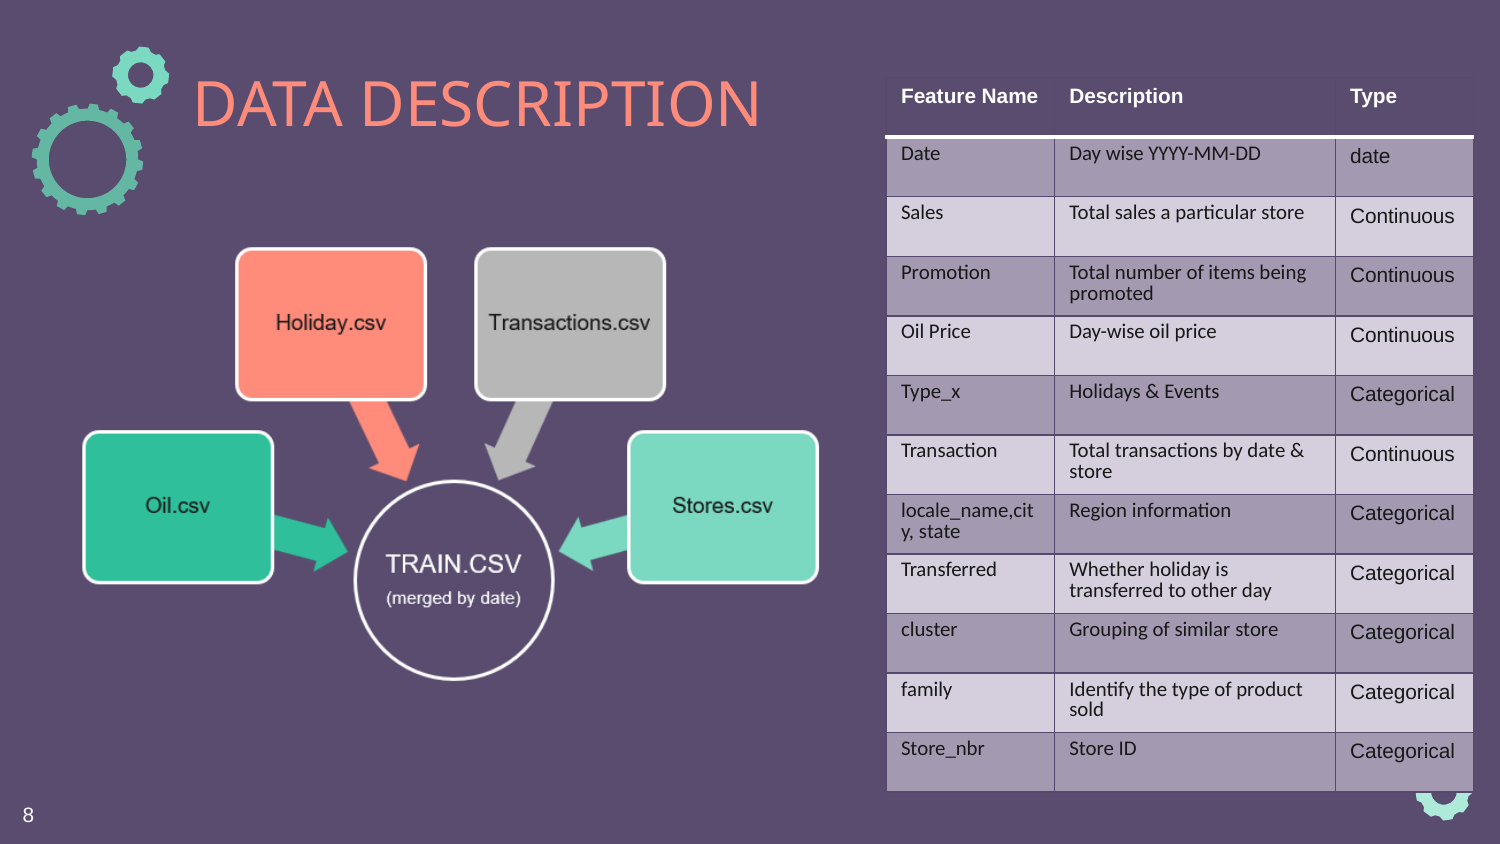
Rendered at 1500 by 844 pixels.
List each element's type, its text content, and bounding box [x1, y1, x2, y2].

table_cell Day wise YYYY-MM-DD [1055, 139, 1335, 196]
table_cell Transaction [887, 436, 1054, 494]
table_cell Store ID [1055, 733, 1335, 791]
title DATA DESCRIPTION [0, 49, 1113, 144]
table_cell locale_name,city, state [887, 495, 1054, 553]
table_cell Store_nbr [887, 733, 1054, 791]
table_cell Date [887, 139, 1054, 196]
table_cell family [887, 674, 1054, 732]
table_cell Region information [1055, 495, 1335, 553]
table_cell Transferred [887, 555, 1054, 613]
picture [72, 230, 826, 696]
table_cell Total transactions by date & store [1055, 436, 1335, 494]
table_cell Categorical [1336, 376, 1473, 434]
table_cell Categorical [1336, 674, 1473, 732]
table_cell Continuous [1336, 436, 1473, 494]
table_cell Categorical [1336, 733, 1473, 791]
table_cell Categorical [1336, 614, 1473, 672]
table_cell Day-wise oil price [1055, 317, 1335, 375]
table_header Feature Name [887, 78, 1054, 135]
table_cell Continuous [1336, 257, 1473, 315]
table_cell Sales [887, 197, 1054, 256]
table_cell Continuous [1336, 317, 1473, 375]
table_header Description [1055, 78, 1335, 135]
table_cell Oil Price [887, 317, 1054, 375]
table_cell Grouping of similar store [1055, 614, 1335, 672]
table_cell Identify the type of product sold [1055, 674, 1335, 732]
table_cell cluster [887, 614, 1054, 672]
table_cell Continuous [1336, 197, 1473, 256]
table_cell date [1336, 139, 1473, 196]
table_cell Total number of items being promoted [1055, 257, 1335, 315]
table_cell Holidays & Events [1055, 376, 1335, 434]
table_cell Categorical [1336, 495, 1473, 553]
table_cell Promotion [887, 257, 1054, 315]
table_cell Total sales a particular store [1055, 197, 1335, 256]
table_header Type [1336, 78, 1473, 135]
table_cell Categorical [1336, 555, 1473, 613]
text_box 8 [7, 794, 65, 834]
table_cell Whether holiday is transferred to other day [1055, 555, 1335, 613]
table_cell Type_x [887, 376, 1054, 434]
